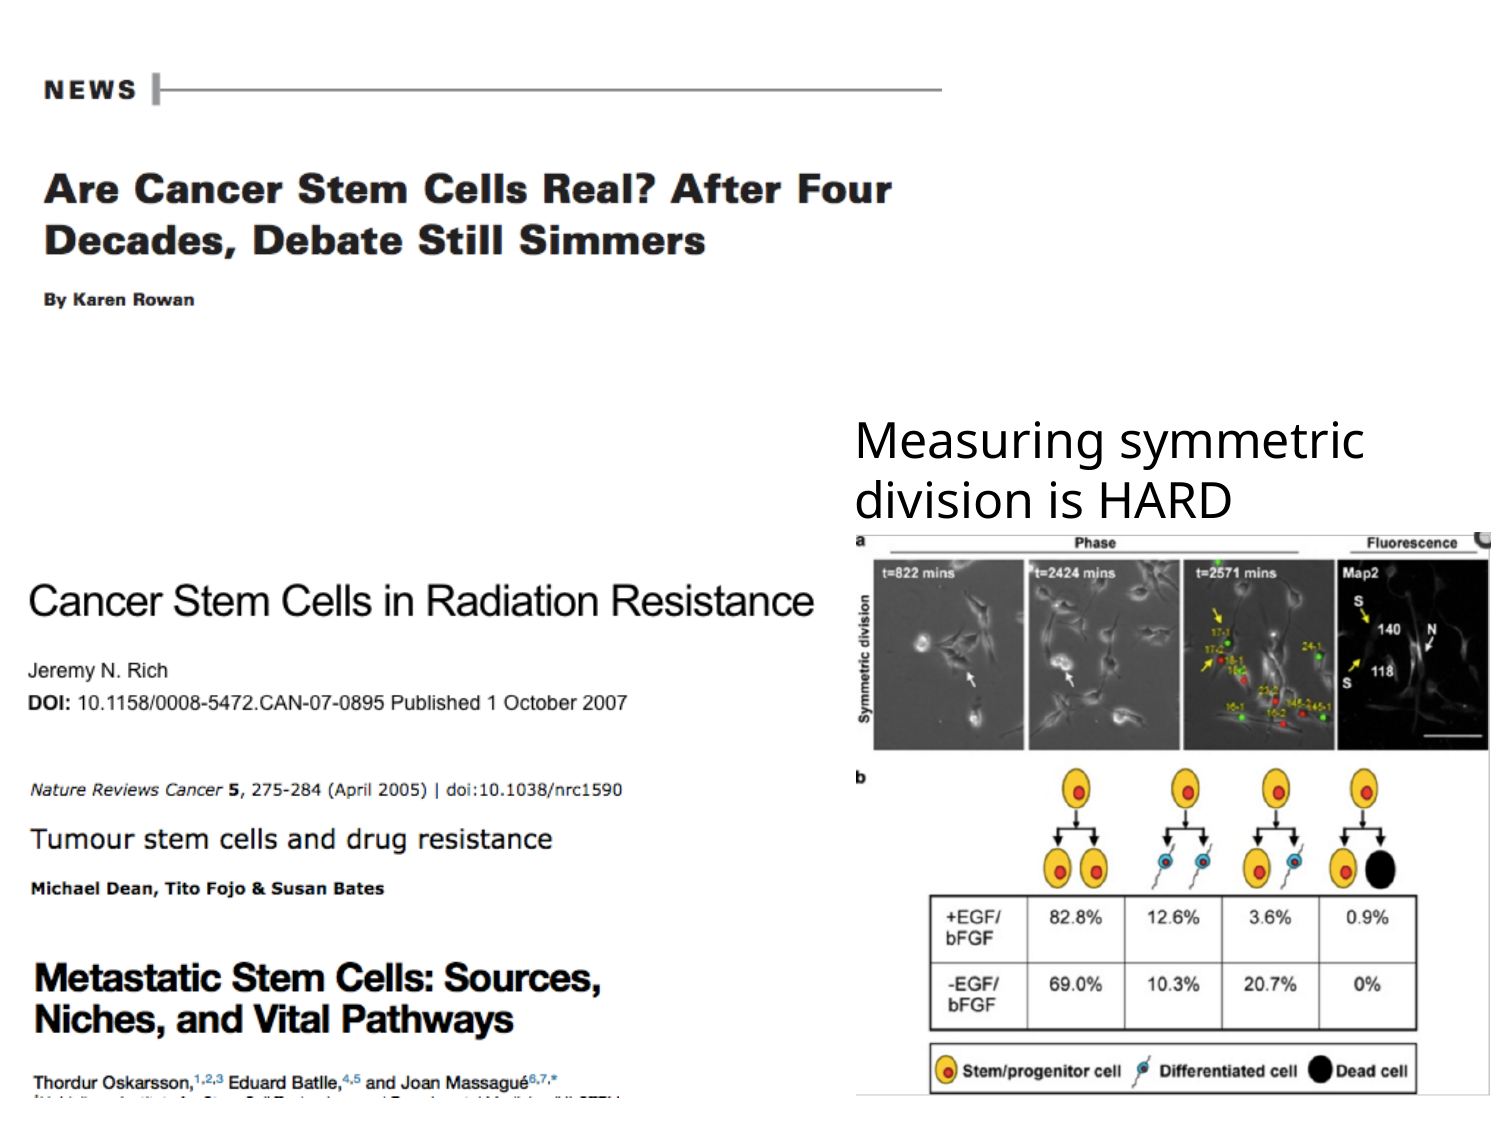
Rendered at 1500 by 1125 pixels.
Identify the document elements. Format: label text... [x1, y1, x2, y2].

picture [856, 532, 1491, 1101]
picture [8, 63, 942, 323]
picture [24, 770, 648, 908]
picture [11, 937, 619, 1098]
text_box Measuring symmetric division is HARD [848, 402, 1500, 534]
picture [14, 571, 846, 741]
